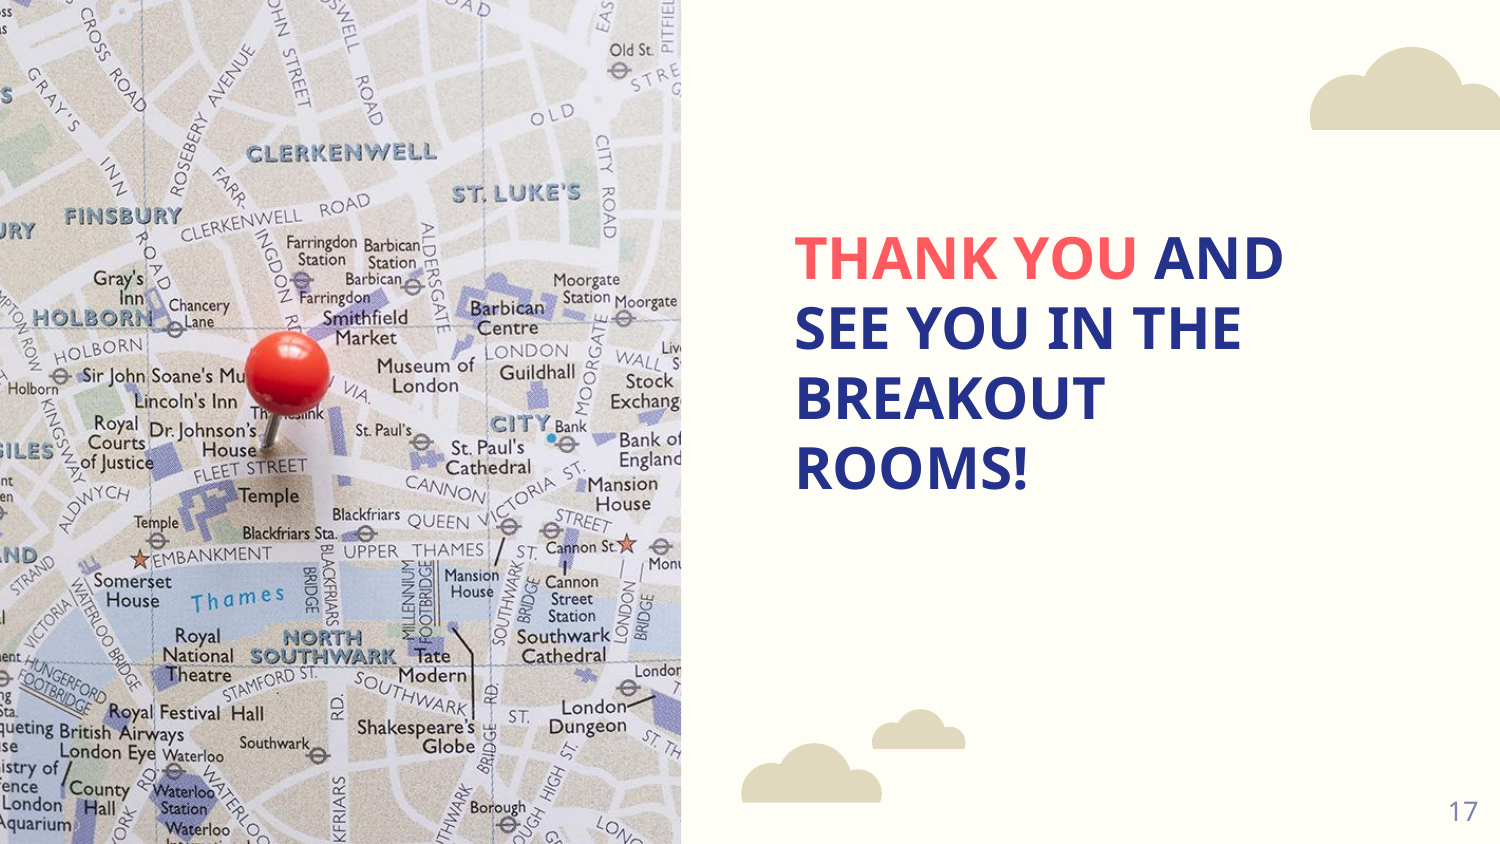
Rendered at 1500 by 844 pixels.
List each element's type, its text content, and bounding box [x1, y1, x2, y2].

title THANK YOU AND SEE YOU IN THE BREAKOUT ROOMS! [779, 206, 1365, 449]
slide_number ‹#› [1403, 779, 1494, 844]
picture [0, 0, 682, 844]
